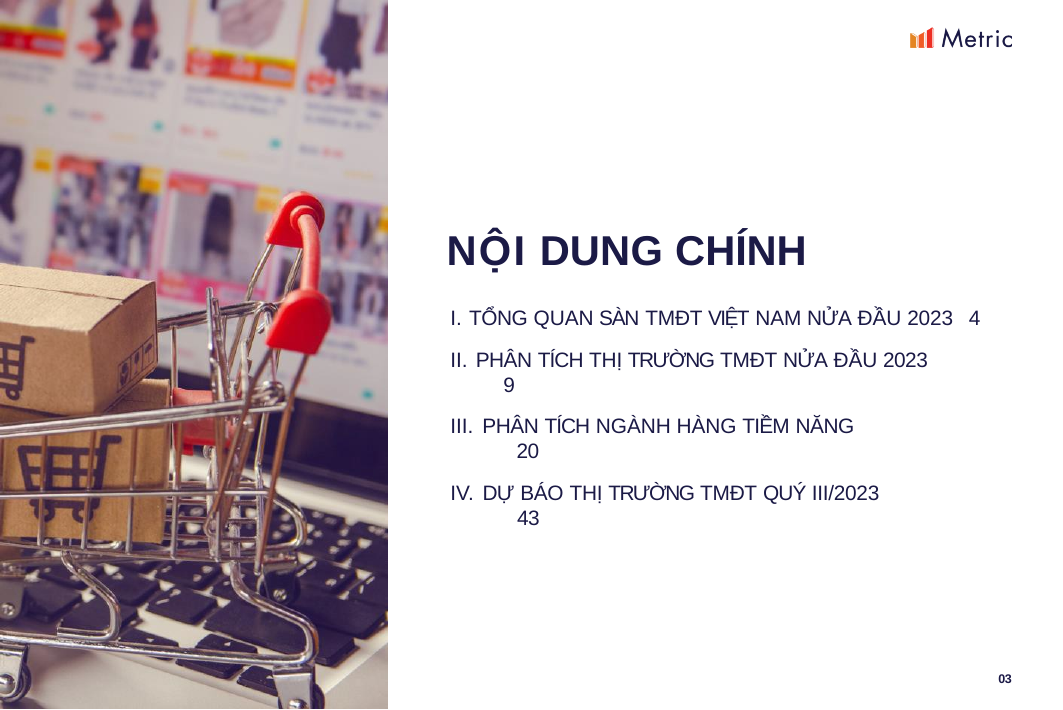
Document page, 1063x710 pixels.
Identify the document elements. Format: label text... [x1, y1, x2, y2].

text_box 03 [996, 669, 1015, 687]
text_box TỔNG QUAN SÀN TMĐT VIỆT NAM NỬA ĐẦU 2023 4 PHÂN TÍCH THỊ TRƯỜNG TMĐT NỬA ĐẦU 2023 9 PHÂN TÍCH NGÀNH HÀNG TIỀM NĂNG 20 DỰ BÁO THỊ TRƯỜNG TMĐT QUÝ III/2023 43 [448, 302, 985, 530]
picture [910, 26, 1013, 48]
picture [0, 0, 388, 709]
title NỘI DUNG CHÍNH [392, 81, 905, 343]
